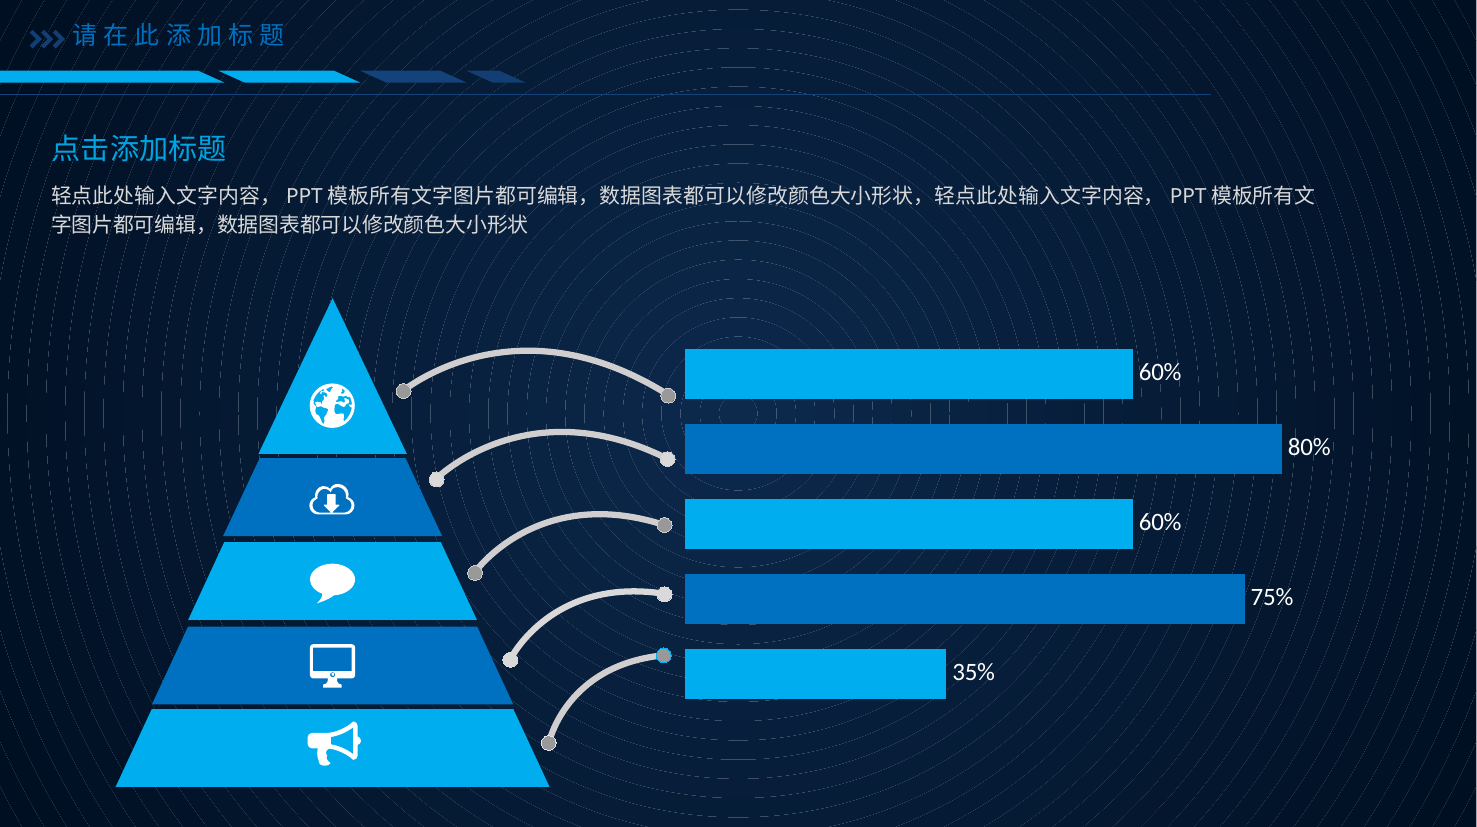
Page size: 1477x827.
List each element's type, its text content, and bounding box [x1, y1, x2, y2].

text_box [151, 626, 514, 705]
text_box [466, 69, 527, 84]
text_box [541, 647, 672, 751]
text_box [36, 122, 1331, 274]
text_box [429, 431, 671, 487]
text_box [223, 458, 443, 537]
text_box [0, 69, 225, 84]
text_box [502, 586, 671, 668]
chart [671, 312, 1371, 736]
text_box 请在此添加标题 [57, 11, 300, 57]
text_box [395, 350, 671, 404]
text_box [29, 29, 65, 49]
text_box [258, 298, 407, 454]
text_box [115, 708, 550, 787]
text_box [359, 69, 467, 84]
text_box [188, 542, 477, 620]
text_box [467, 514, 671, 581]
text_box [218, 69, 361, 84]
